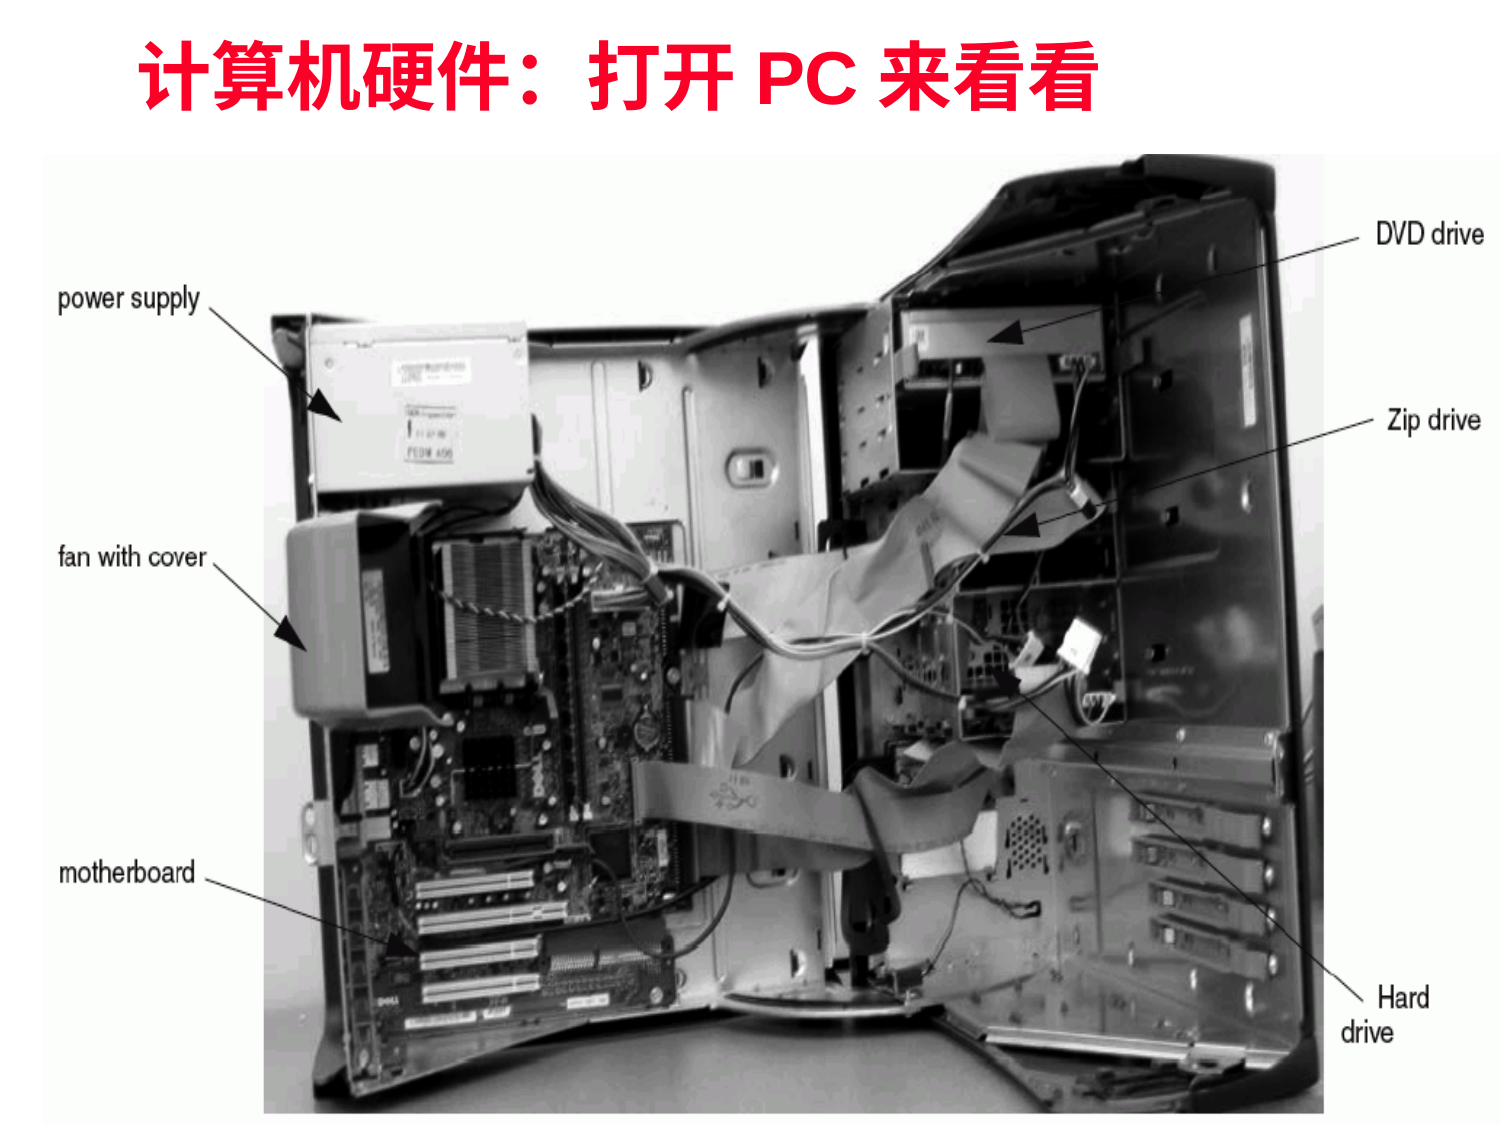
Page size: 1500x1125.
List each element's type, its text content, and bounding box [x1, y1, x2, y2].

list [43, 154, 1500, 1125]
title 计算机硬件：打开PC来看看 [126, 37, 1373, 125]
